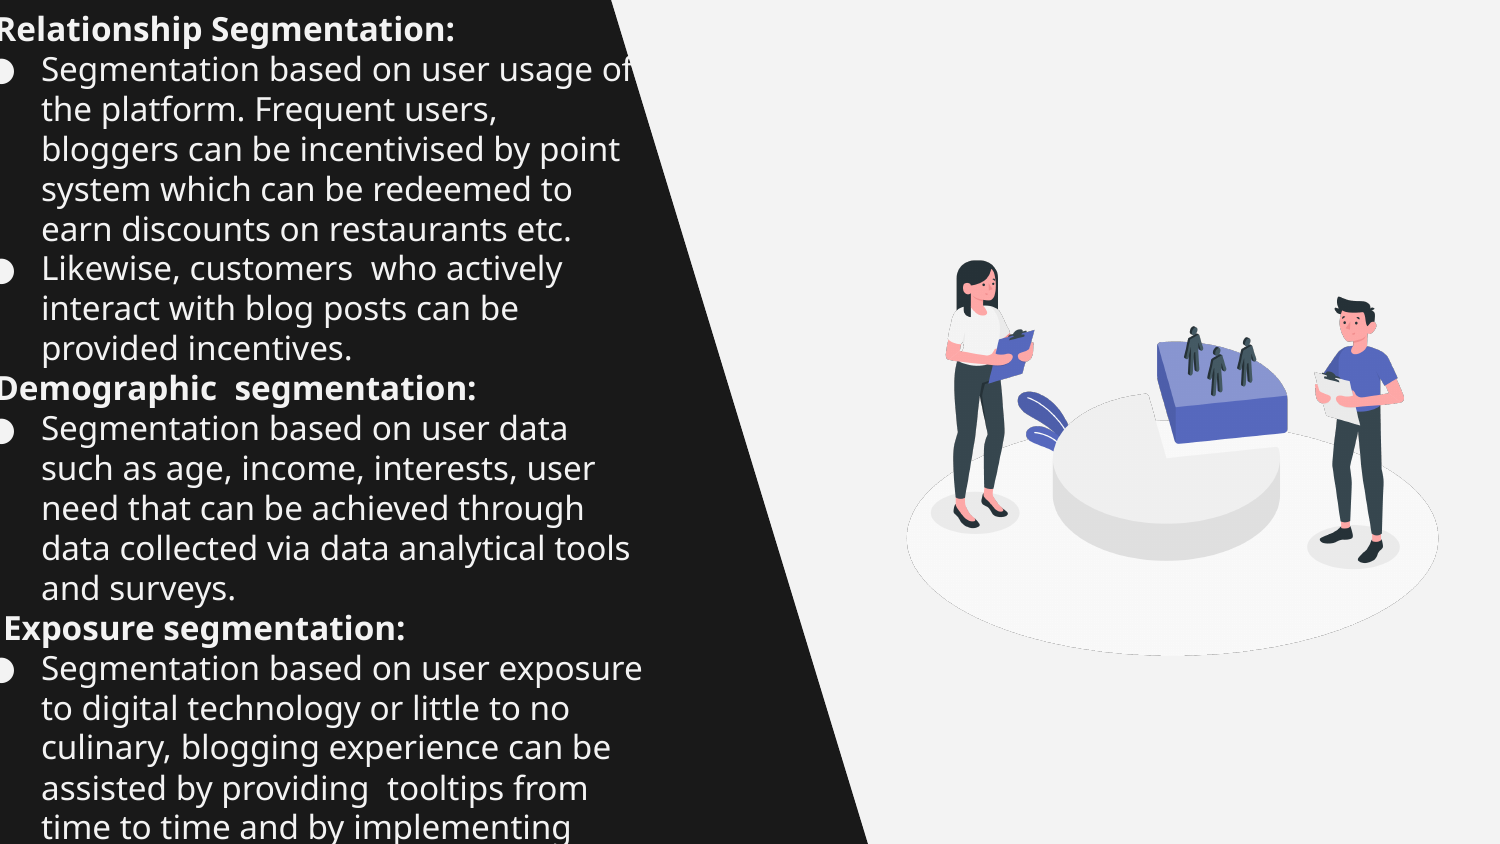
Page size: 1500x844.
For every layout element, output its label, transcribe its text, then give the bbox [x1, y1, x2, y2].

subtitle 3.Relationship Segmentation: Segmentation based on user usage of the platform. Frequent users, bloggers can be incentivised by point system which can be redeemed to earn discounts on restaurants etc. Likewise, customers who actively interact with blog posts can be provided incentives. 4.Demographic segmentation: Segmentation based on user data such as age, income, interests, user need that can be achieved through data collected via data analytical tools and surveys. 5. Exposure segmentation: Segmentation based on user exposure to digital technology or little to no culinary, blogging experience can be assisted by providing tooltips from time to time and by implementing simple, consistent and interactive UI. [0, 0, 661, 820]
text_box [0, 174, 865, 844]
picture [864, 128, 1451, 715]
